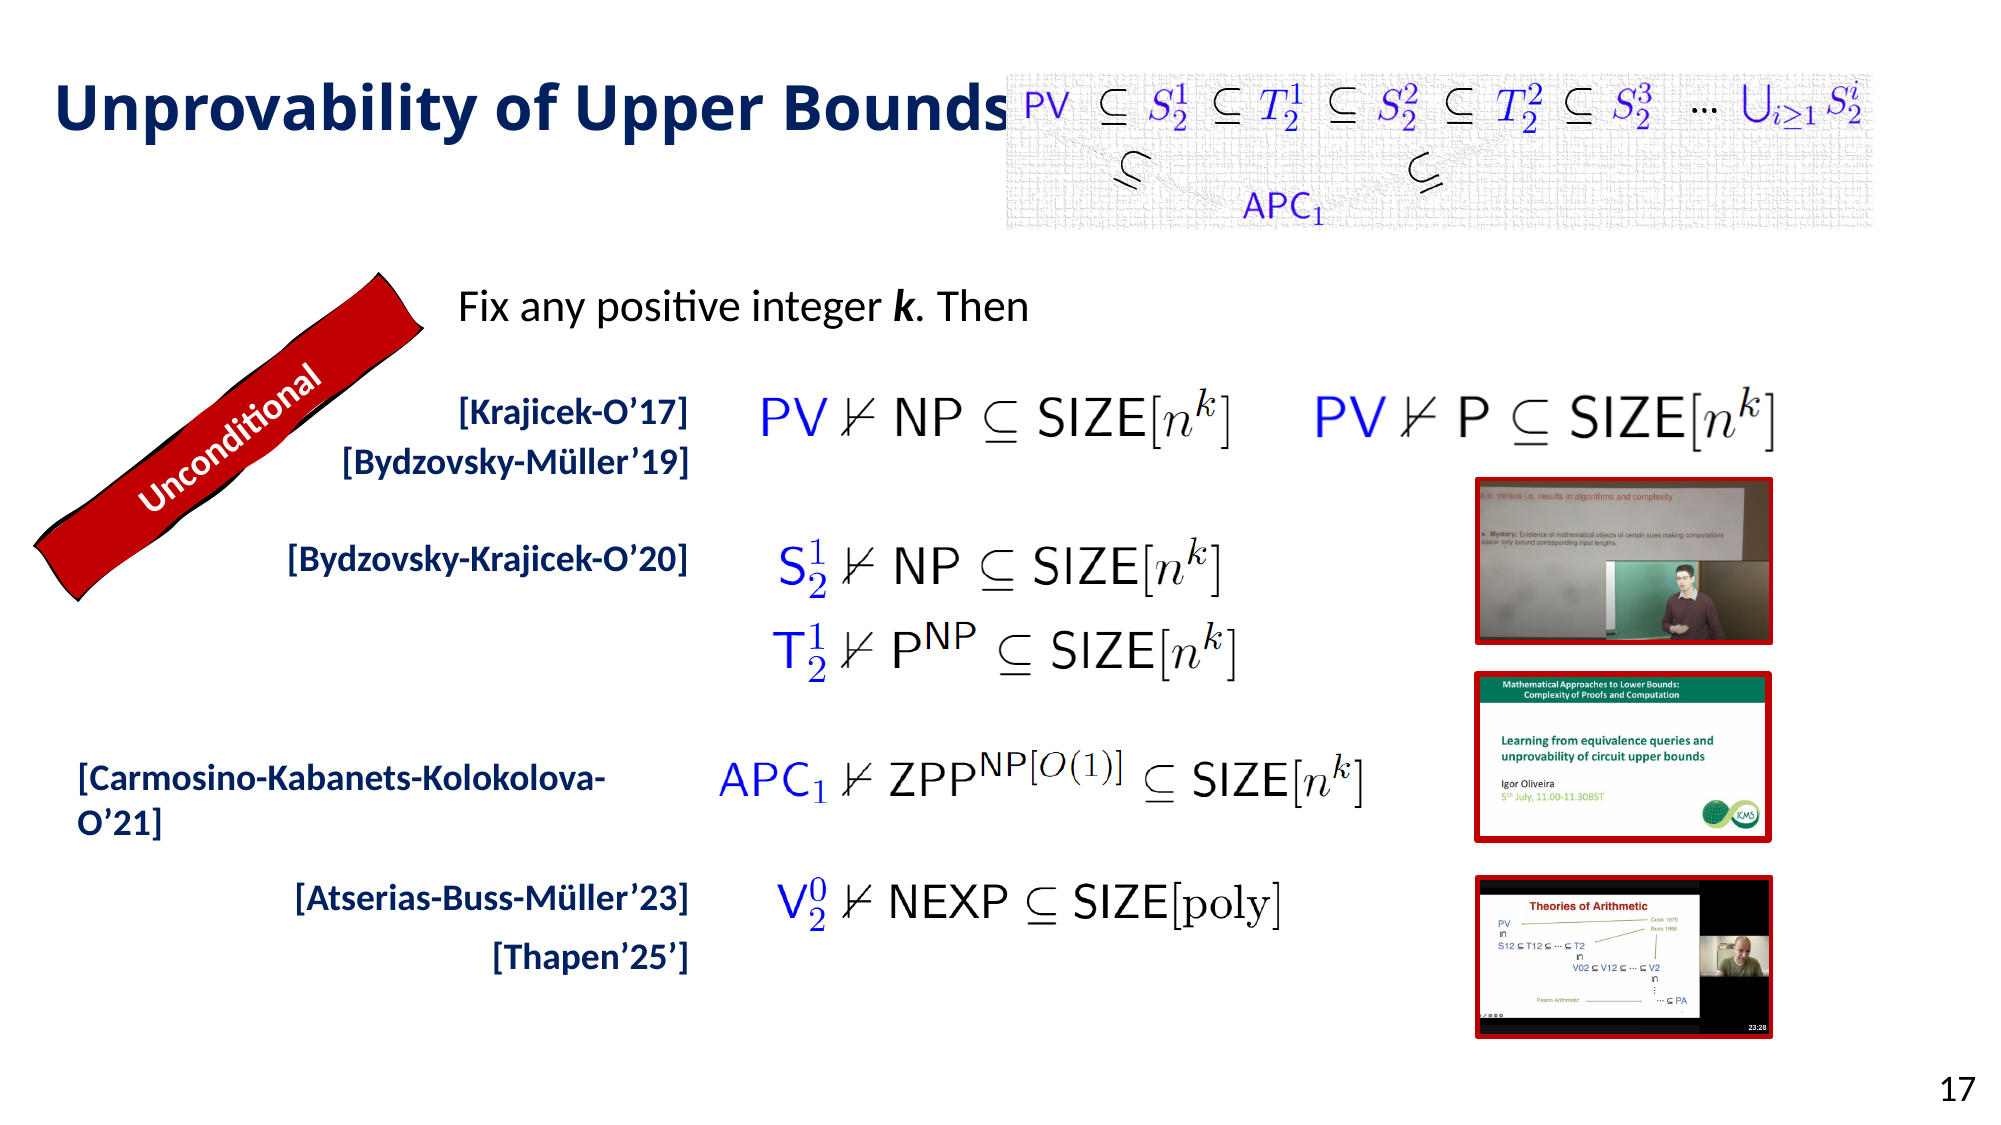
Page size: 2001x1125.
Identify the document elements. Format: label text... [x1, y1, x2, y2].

picture [1295, 376, 1789, 462]
text_box 17 [1920, 1056, 1994, 1117]
text_box Fix any positive integer k. Then [443, 268, 1069, 339]
text_box [Atserias-Buss-Müller’23] [189, 865, 795, 926]
picture [1479, 879, 1769, 1035]
text_box [Thapen’25’] [417, 925, 765, 985]
picture [762, 520, 1250, 703]
text_box [Krajicek-O’17] [443, 379, 738, 429]
text_box [Bydzovsky-Krajicek-O’20] [272, 526, 713, 587]
picture [1479, 481, 1769, 641]
text_box Unprovability of Upper Bounds [6, 1, 1062, 219]
picture [1006, 73, 1873, 230]
picture [768, 868, 1296, 945]
text_box Unconditional [34, 273, 423, 601]
picture [738, 377, 1248, 462]
picture [1479, 677, 1766, 837]
text_box [Carmosino-Kabanets-Kolokolova-O’21] [62, 745, 707, 851]
picture [700, 736, 1379, 825]
text_box [Bydzovsky-Müller’19] [326, 429, 782, 490]
